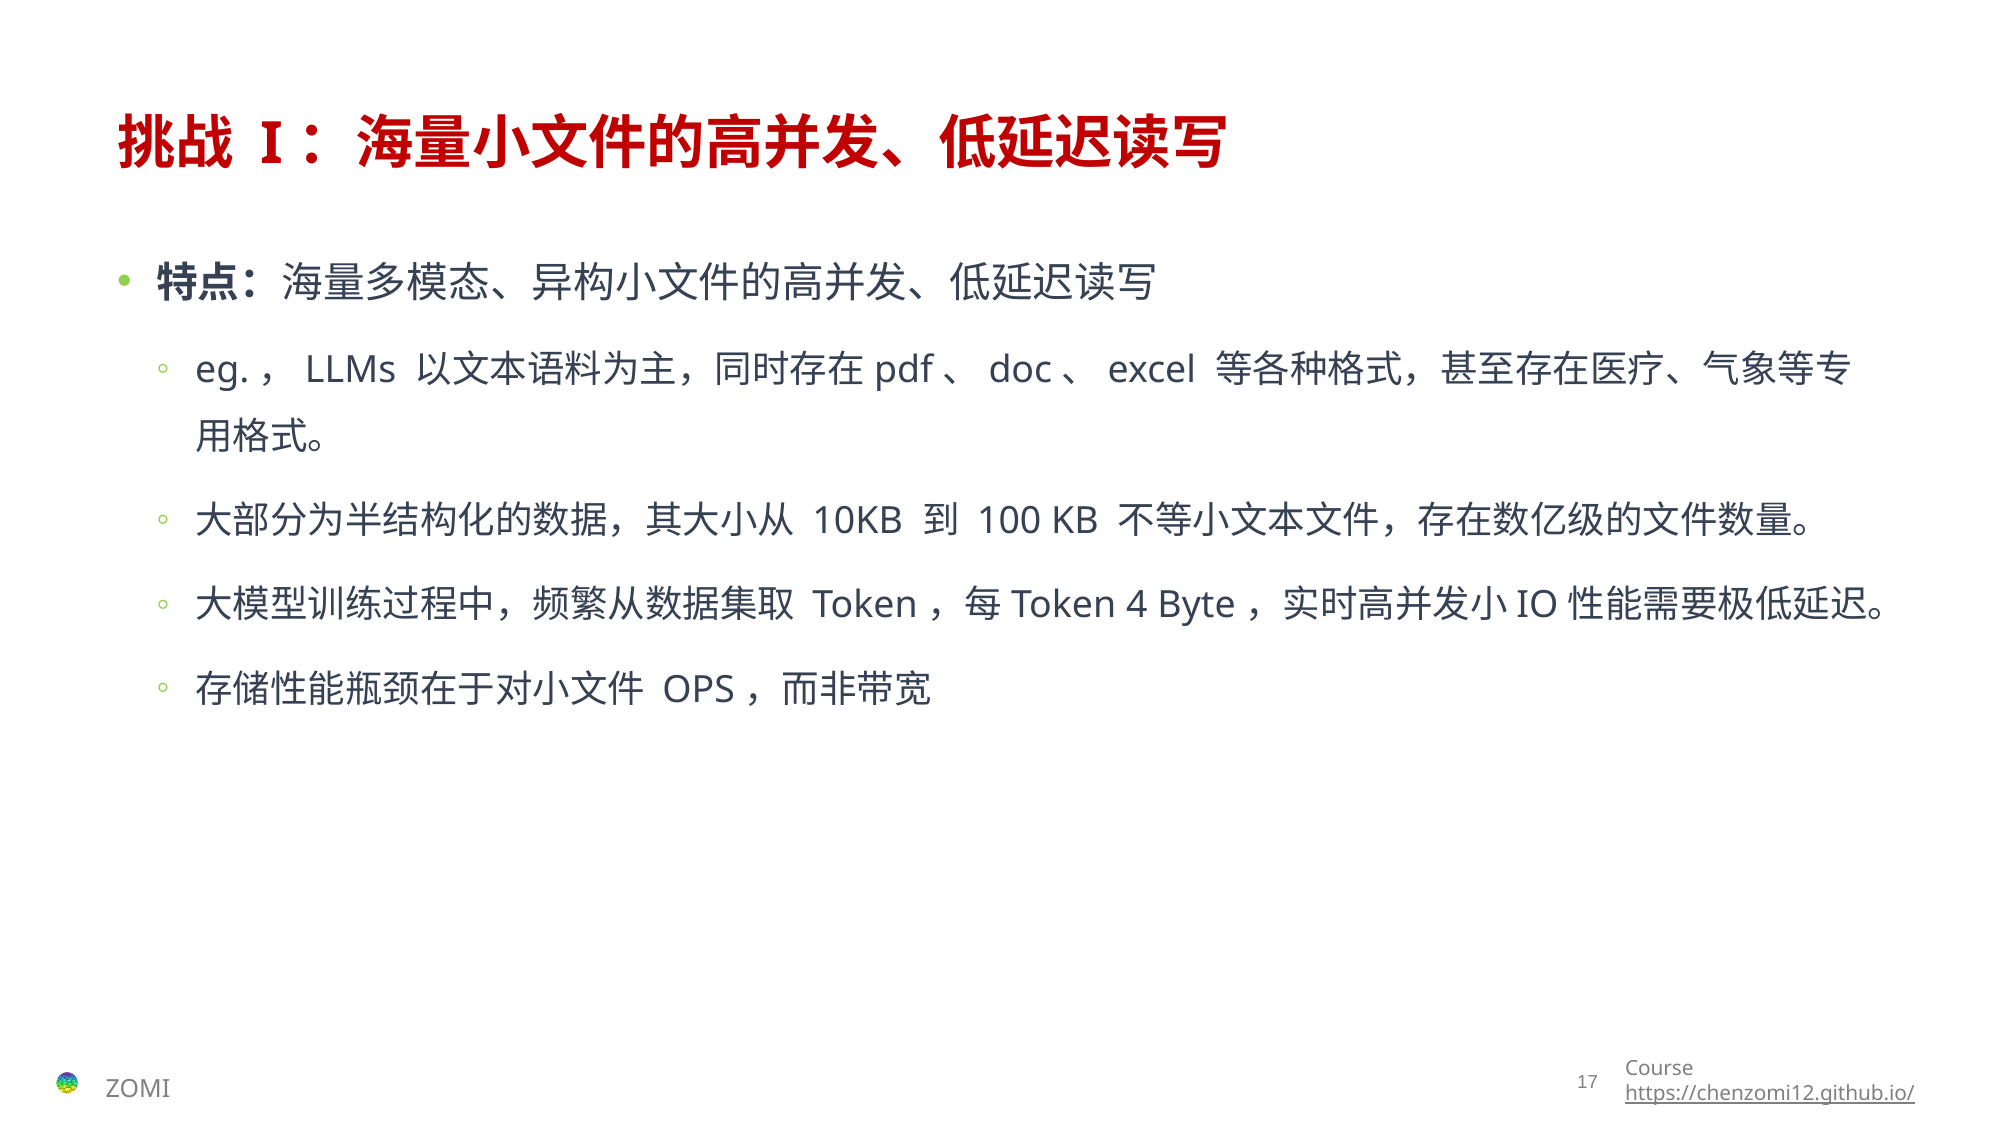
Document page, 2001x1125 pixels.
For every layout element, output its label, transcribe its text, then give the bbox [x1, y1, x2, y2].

title 挑战 I：海量小文件的高并发、低延迟读写 [102, 91, 1901, 189]
list 特点：海量多模态、异构小文件的高并发、低延迟读写 eg.，LLMs 以文本语料为主，同时存在pdf、doc、excel 等各种格式，甚至存在医疗、气象等专用格式。 大部分为半结构化的数据，其大小从 10KB 到 100 KB 不等小文本文件，存在数亿级的文件数量。 大模型训练过程中，频繁从数据集取 Token，每Token 4 Byte，实时高并发小IO性能需要极低延迟。 存储性能瓶颈在于对小文件 OPS，而非带宽 [102, 223, 1901, 1043]
picture [57, 1073, 77, 1093]
